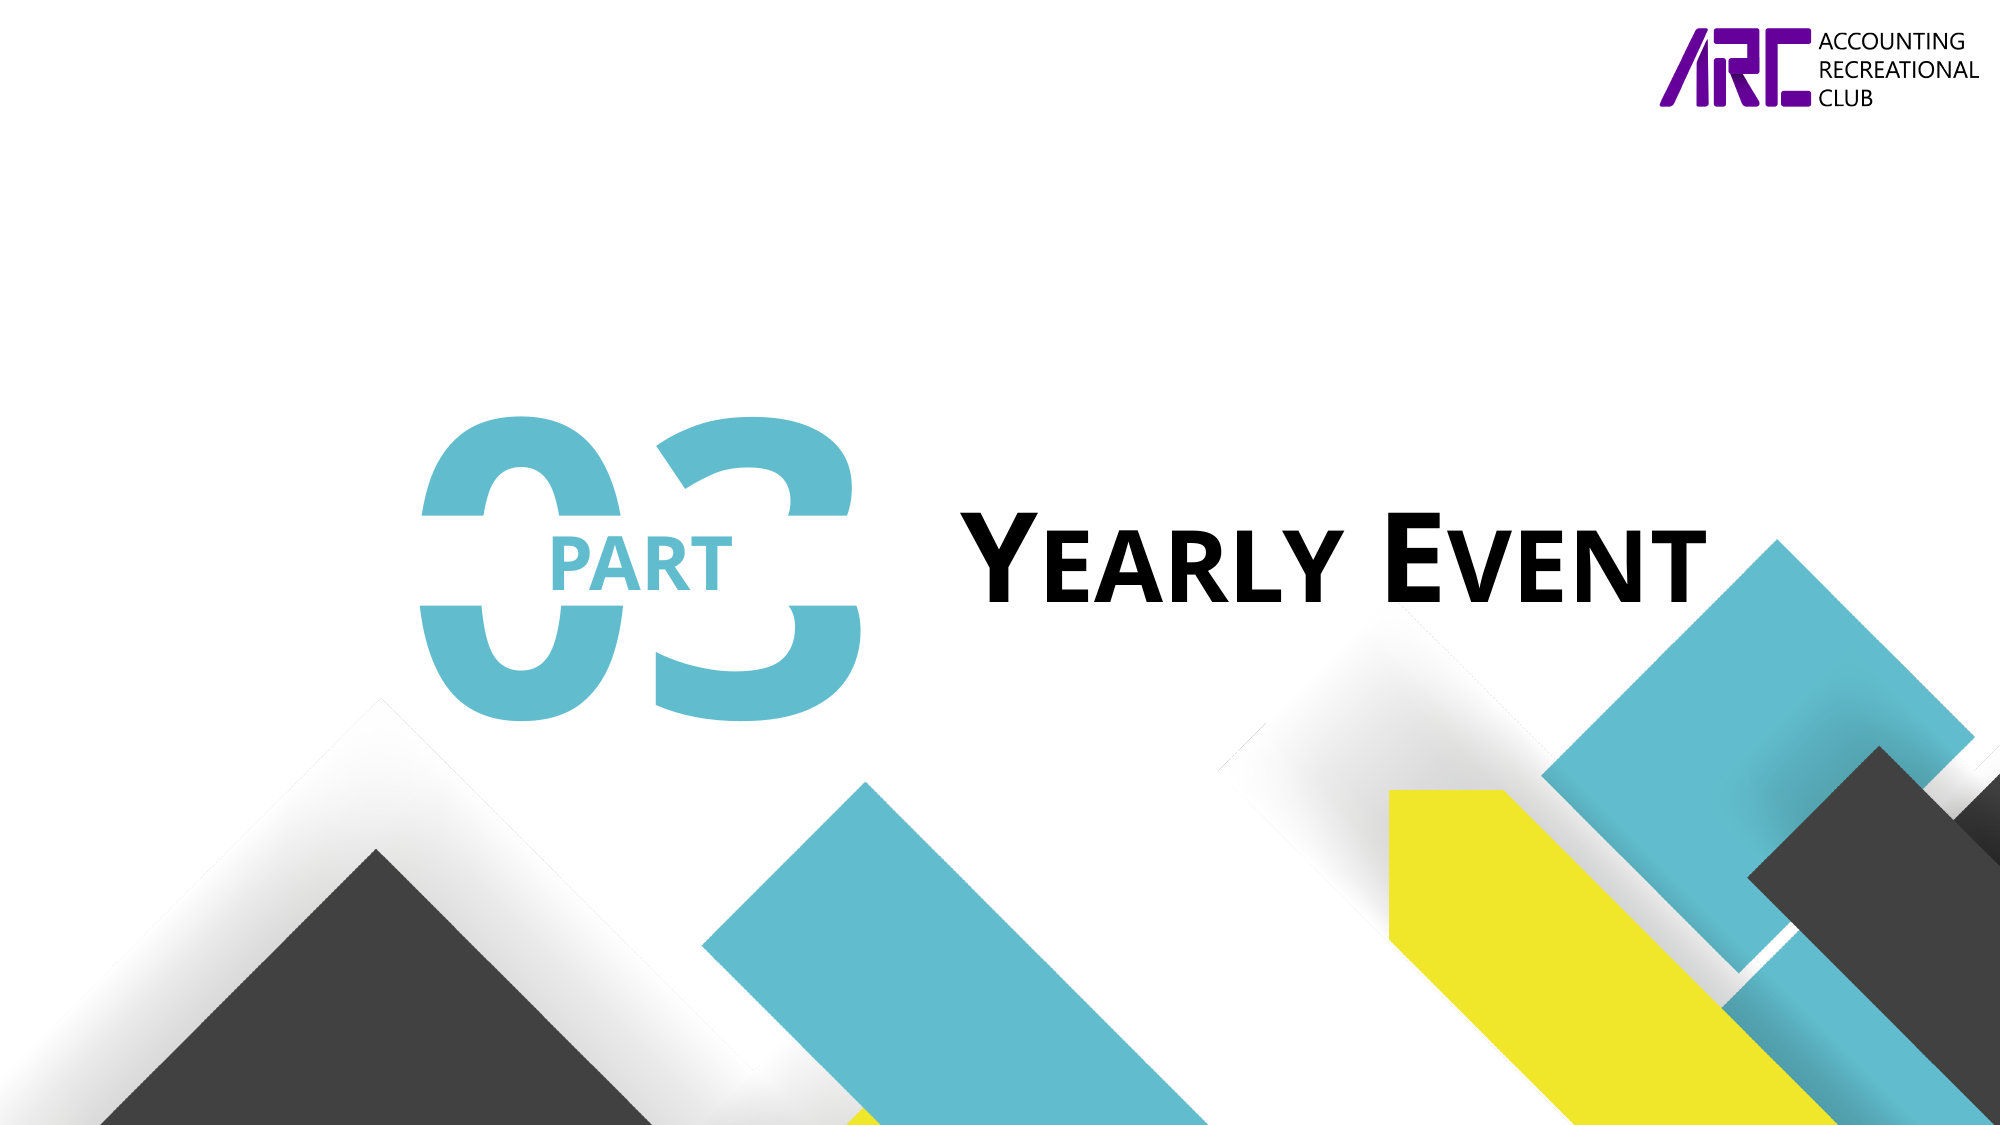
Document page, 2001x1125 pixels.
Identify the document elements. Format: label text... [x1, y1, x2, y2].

text_box YEARLY EVENT [945, 470, 1732, 636]
text_box 03 [295, 302, 986, 801]
picture [1656, 22, 1983, 112]
text_box PART [370, 515, 910, 606]
picture [0, 539, 2000, 1125]
